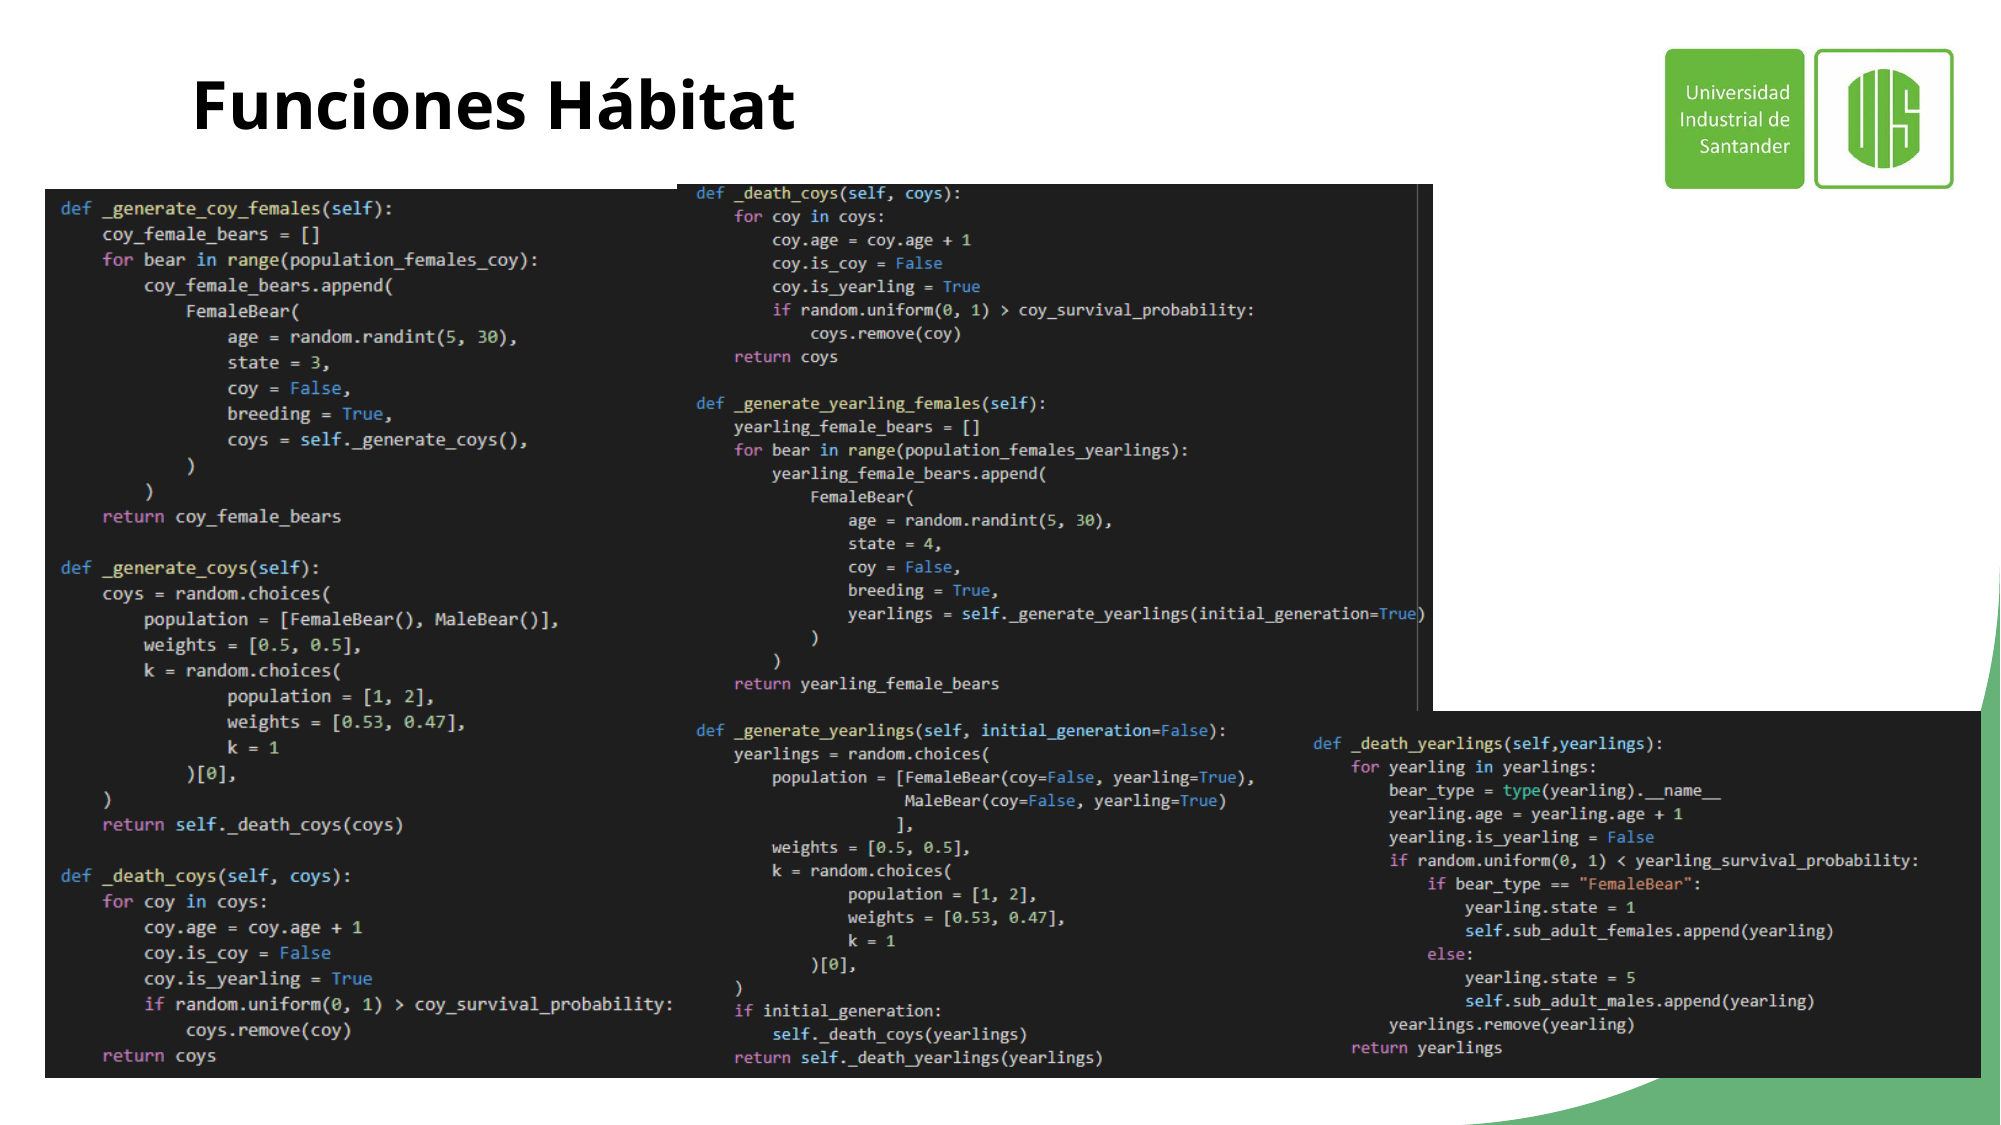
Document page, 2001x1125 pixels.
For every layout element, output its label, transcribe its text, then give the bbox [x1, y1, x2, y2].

picture [1663, 46, 1955, 190]
picture [45, 184, 1981, 1078]
title Funciones Hábitat [176, 0, 1809, 151]
